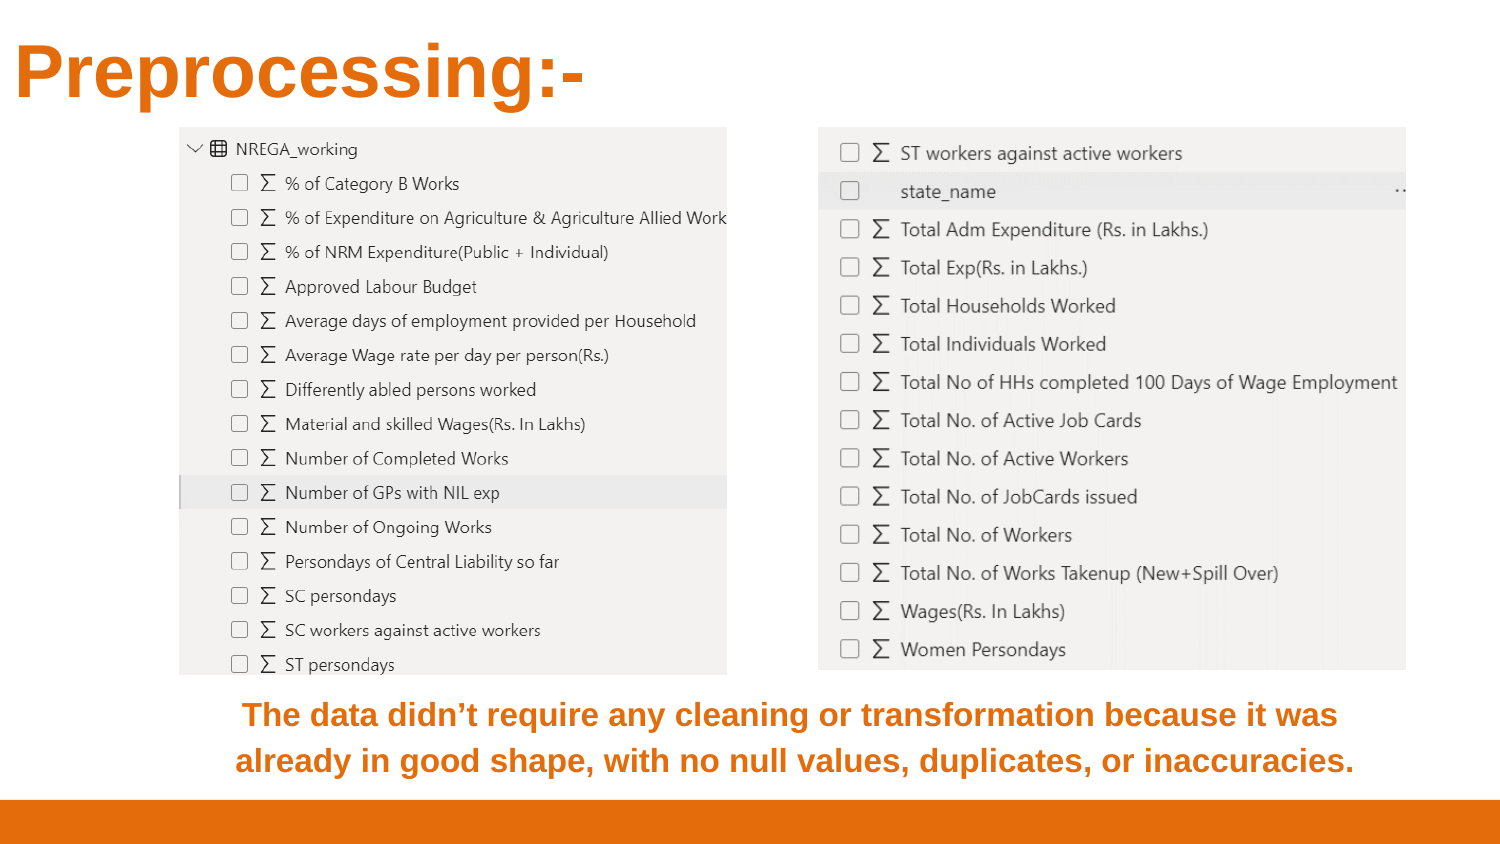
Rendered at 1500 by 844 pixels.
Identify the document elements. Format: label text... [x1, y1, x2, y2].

list The data didn’t require any cleaning or transformation because it was already in good shape, with no null values, duplicates, or inaccuracies. [194, 629, 1397, 843]
picture [817, 127, 1406, 671]
picture [179, 127, 727, 675]
list Preprocessing:- [0, 20, 1500, 115]
